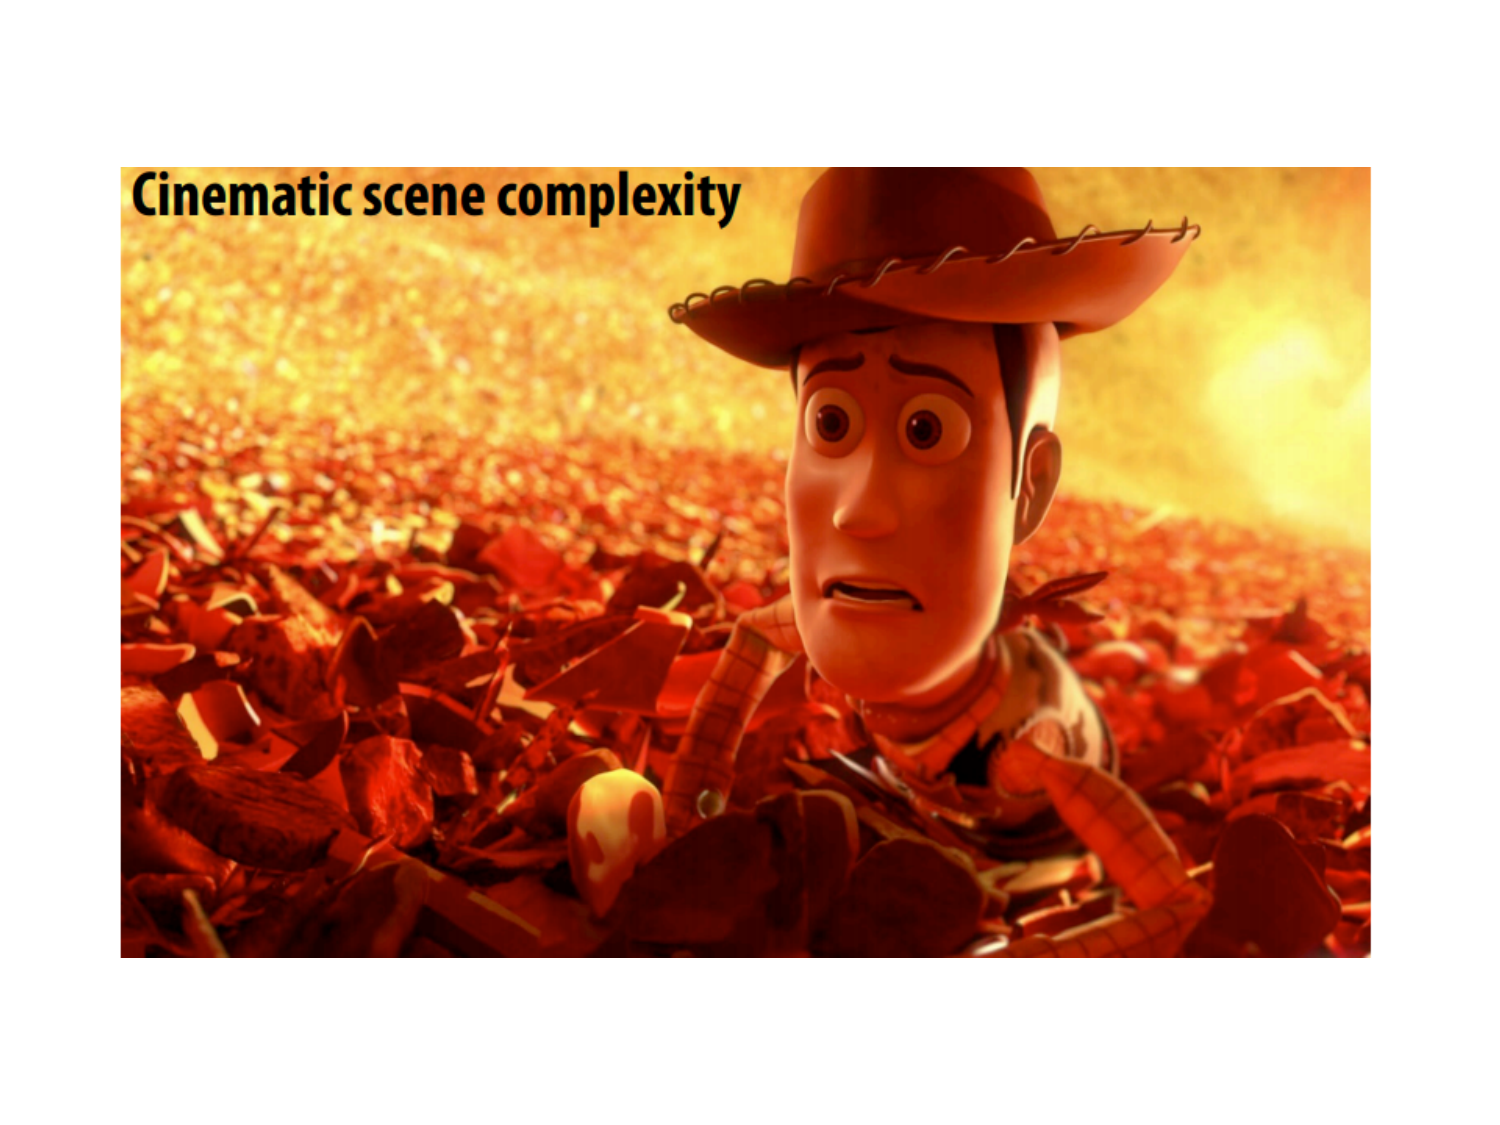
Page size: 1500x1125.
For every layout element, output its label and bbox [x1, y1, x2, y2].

picture [106, 166, 1394, 958]
